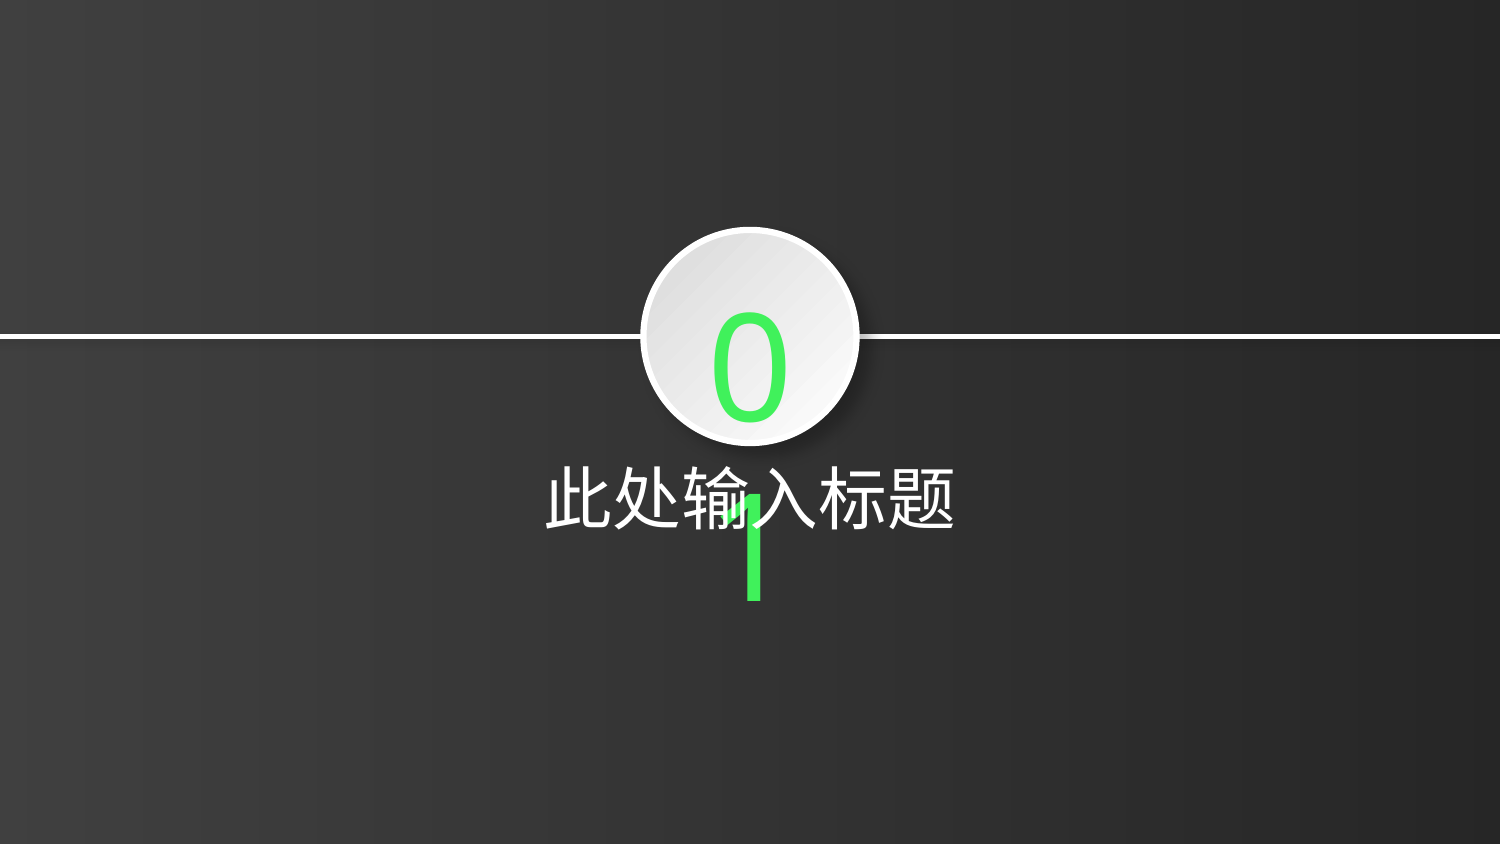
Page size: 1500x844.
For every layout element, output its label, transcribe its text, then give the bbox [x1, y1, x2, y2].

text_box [643, 229, 857, 462]
text_box 此处输入标题 [510, 447, 990, 546]
